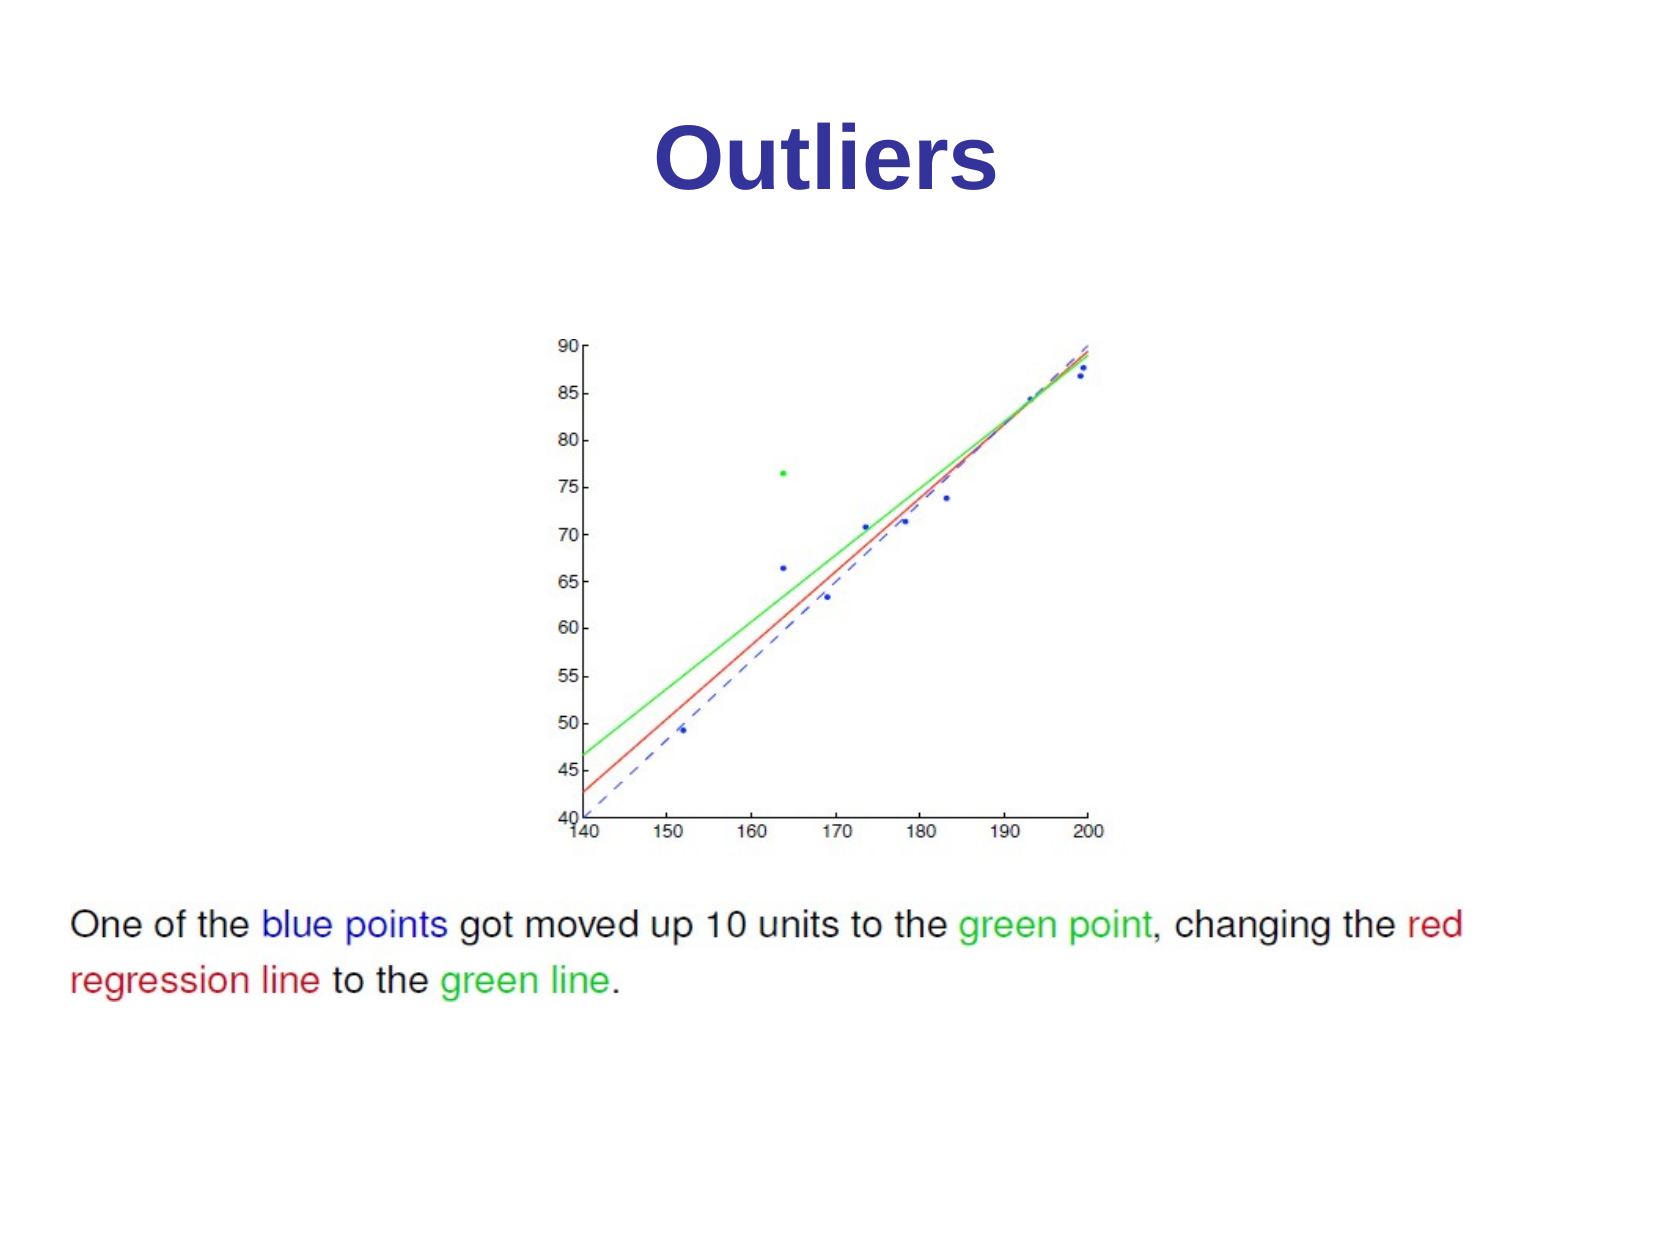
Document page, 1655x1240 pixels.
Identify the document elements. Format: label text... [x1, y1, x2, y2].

title Outliers [651, 95, 1002, 305]
picture [70, 339, 1463, 1003]
